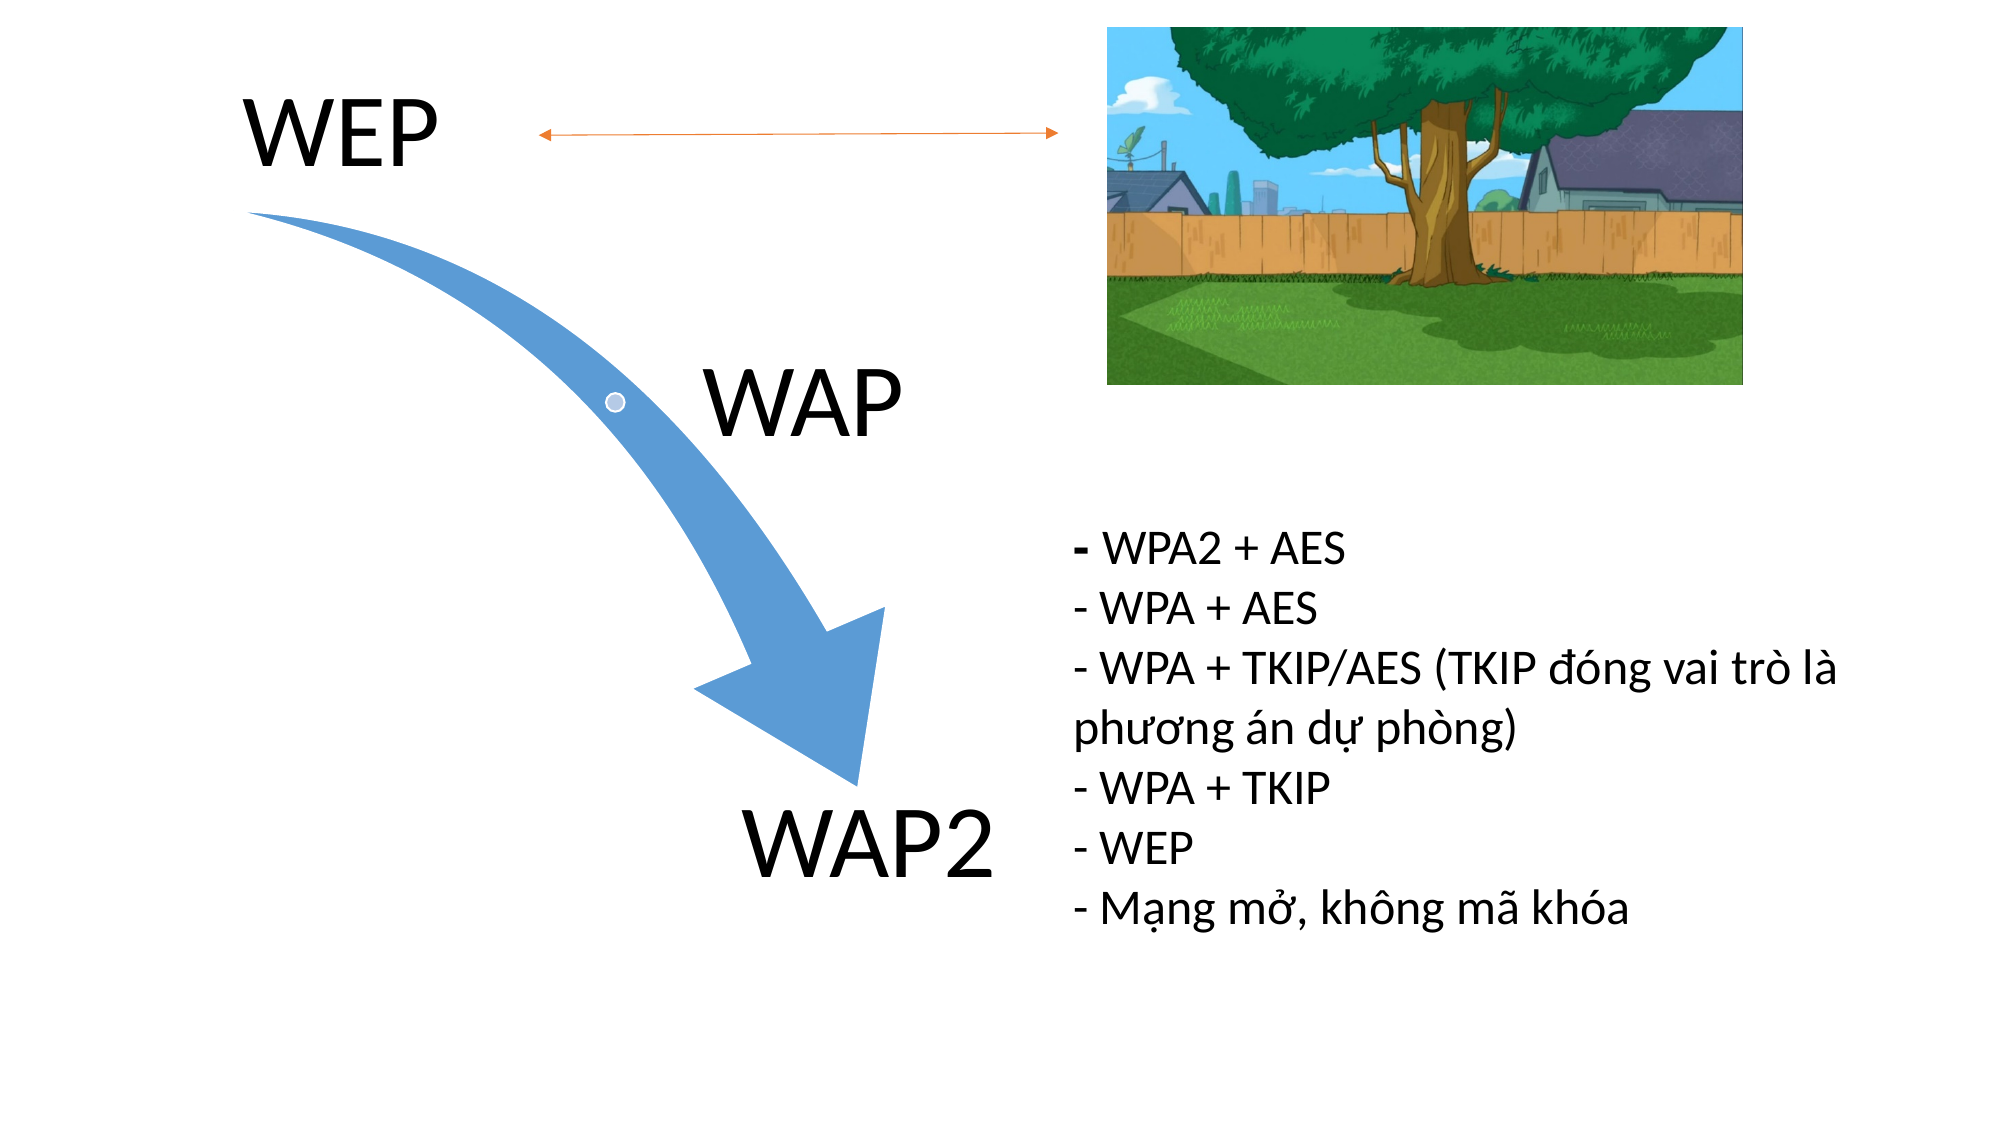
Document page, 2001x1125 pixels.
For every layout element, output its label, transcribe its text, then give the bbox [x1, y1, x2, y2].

picture [1106, 27, 1743, 385]
text_box - WPA2 + AES - WPA + AES - WPA + TKIP/AES (TKIP đóng vai trò là phương án dự phòng) - WPA + TKIP - WEP - Mạng mở, không mã khóa [1058, 506, 1923, 1002]
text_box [119, 63, 1152, 913]
